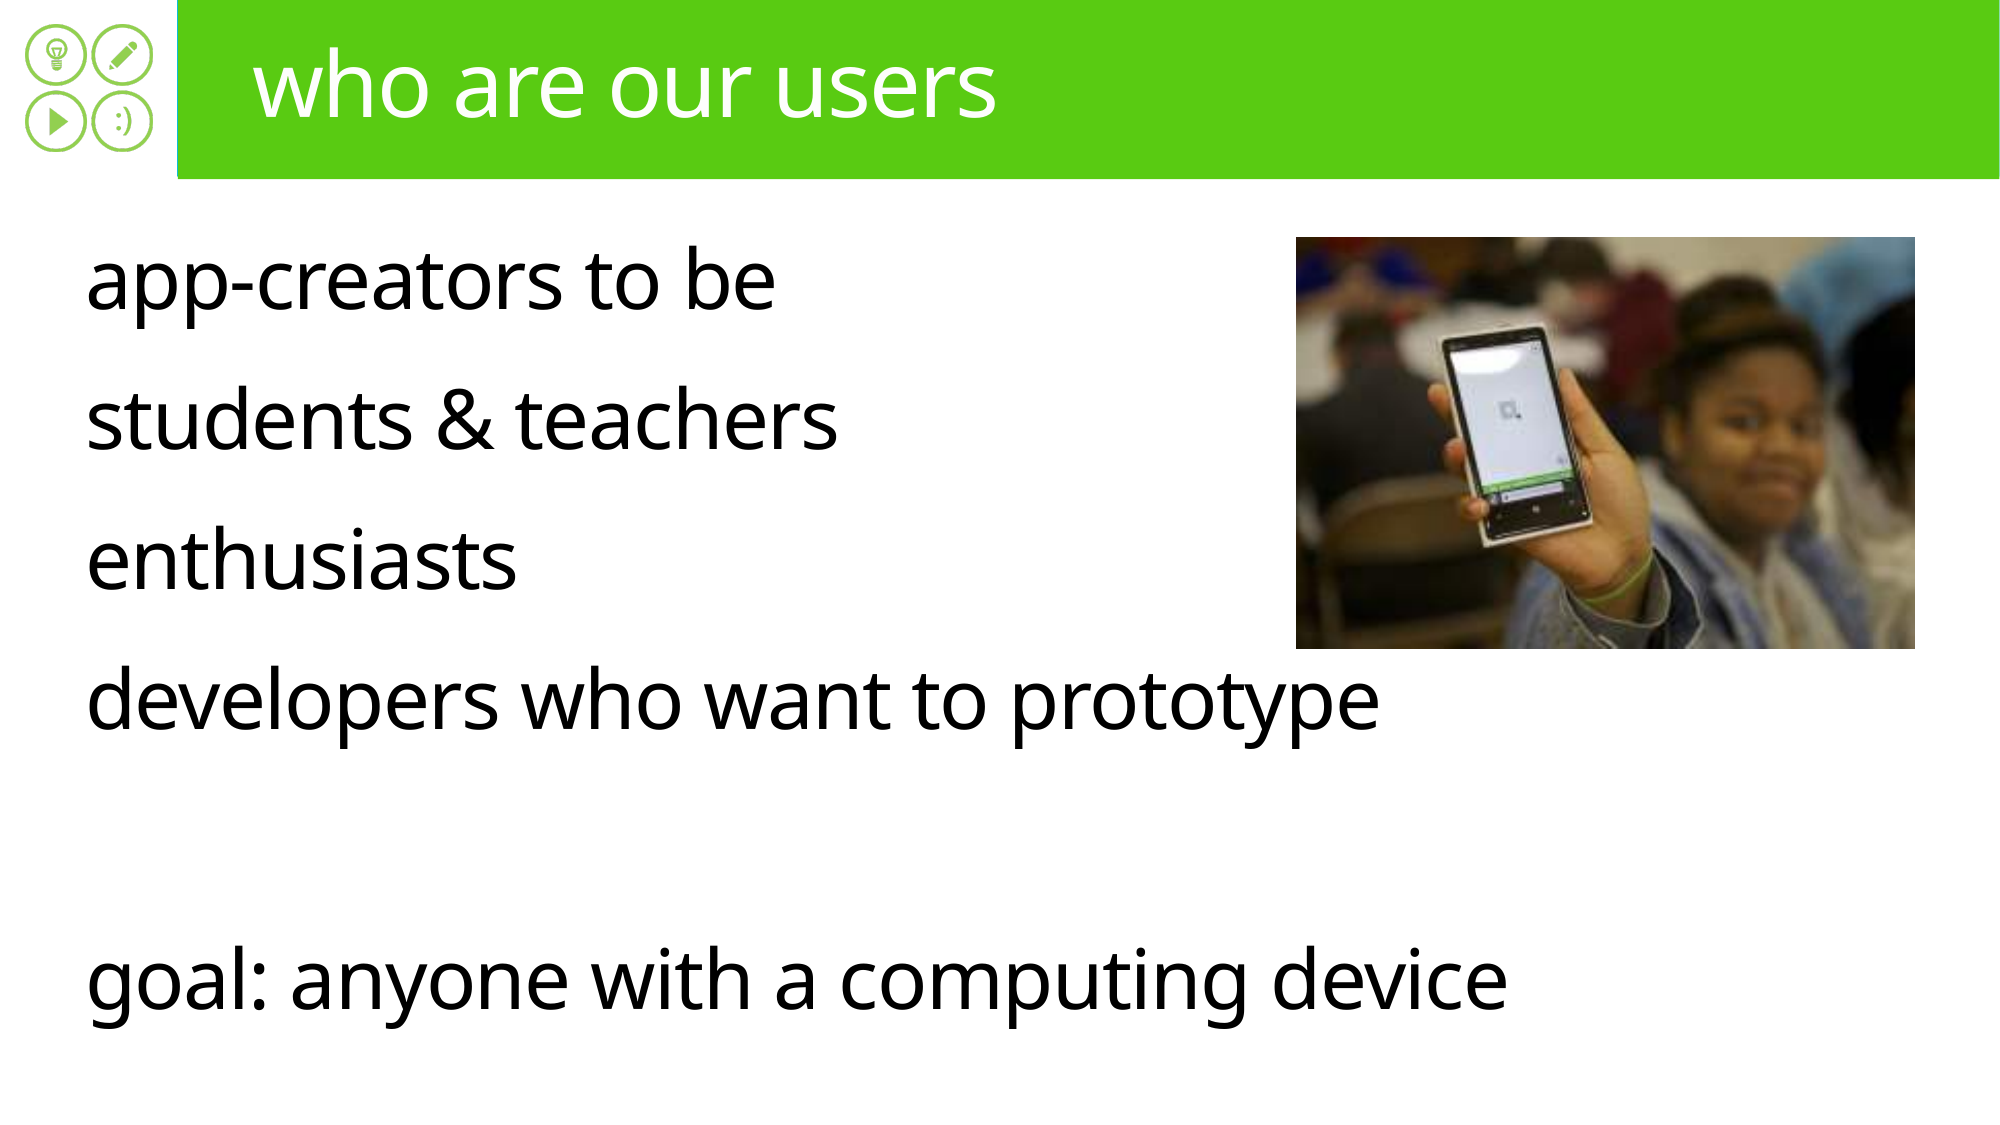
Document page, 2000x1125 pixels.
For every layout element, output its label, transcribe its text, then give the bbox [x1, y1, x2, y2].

title who are our users [252, 26, 1914, 150]
picture [25, 24, 153, 152]
list app-creators to be students & teachers enthusiasts developers who want to prototype goal: anyone with a computing device [85, 237, 1914, 1125]
picture [0, 180, 2000, 1125]
